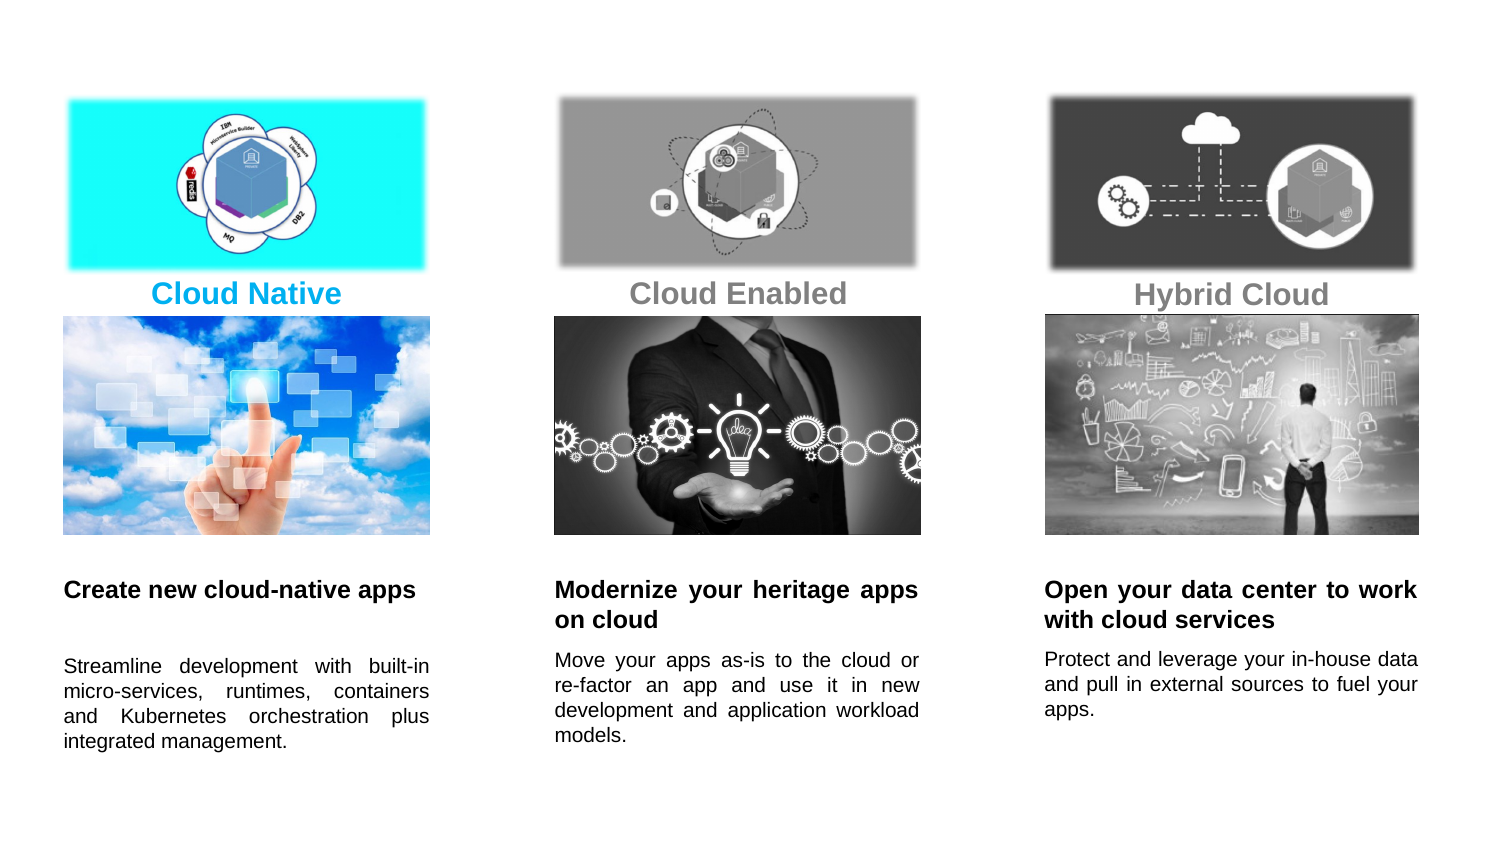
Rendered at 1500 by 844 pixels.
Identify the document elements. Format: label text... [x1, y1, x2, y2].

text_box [63, 281, 430, 535]
text_box Open your data center to work with cloud services Protect and leverage your in-house data and pull in external sources to fuel your apps. [1044, 565, 1419, 728]
picture [554, 91, 921, 272]
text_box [1045, 281, 1419, 535]
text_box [554, 277, 921, 535]
picture [1045, 91, 1419, 275]
picture [63, 94, 430, 275]
text_box Modernize your heritage apps on cloud Move your apps as-is to the cloud or re-factor an app and use it in new development and application workload models. [554, 566, 920, 754]
text_box Create new cloud-native apps Streamline development with built-in micro-services, runtimes, containers and Kubernetes orchestration plus integrated management. [63, 565, 430, 761]
